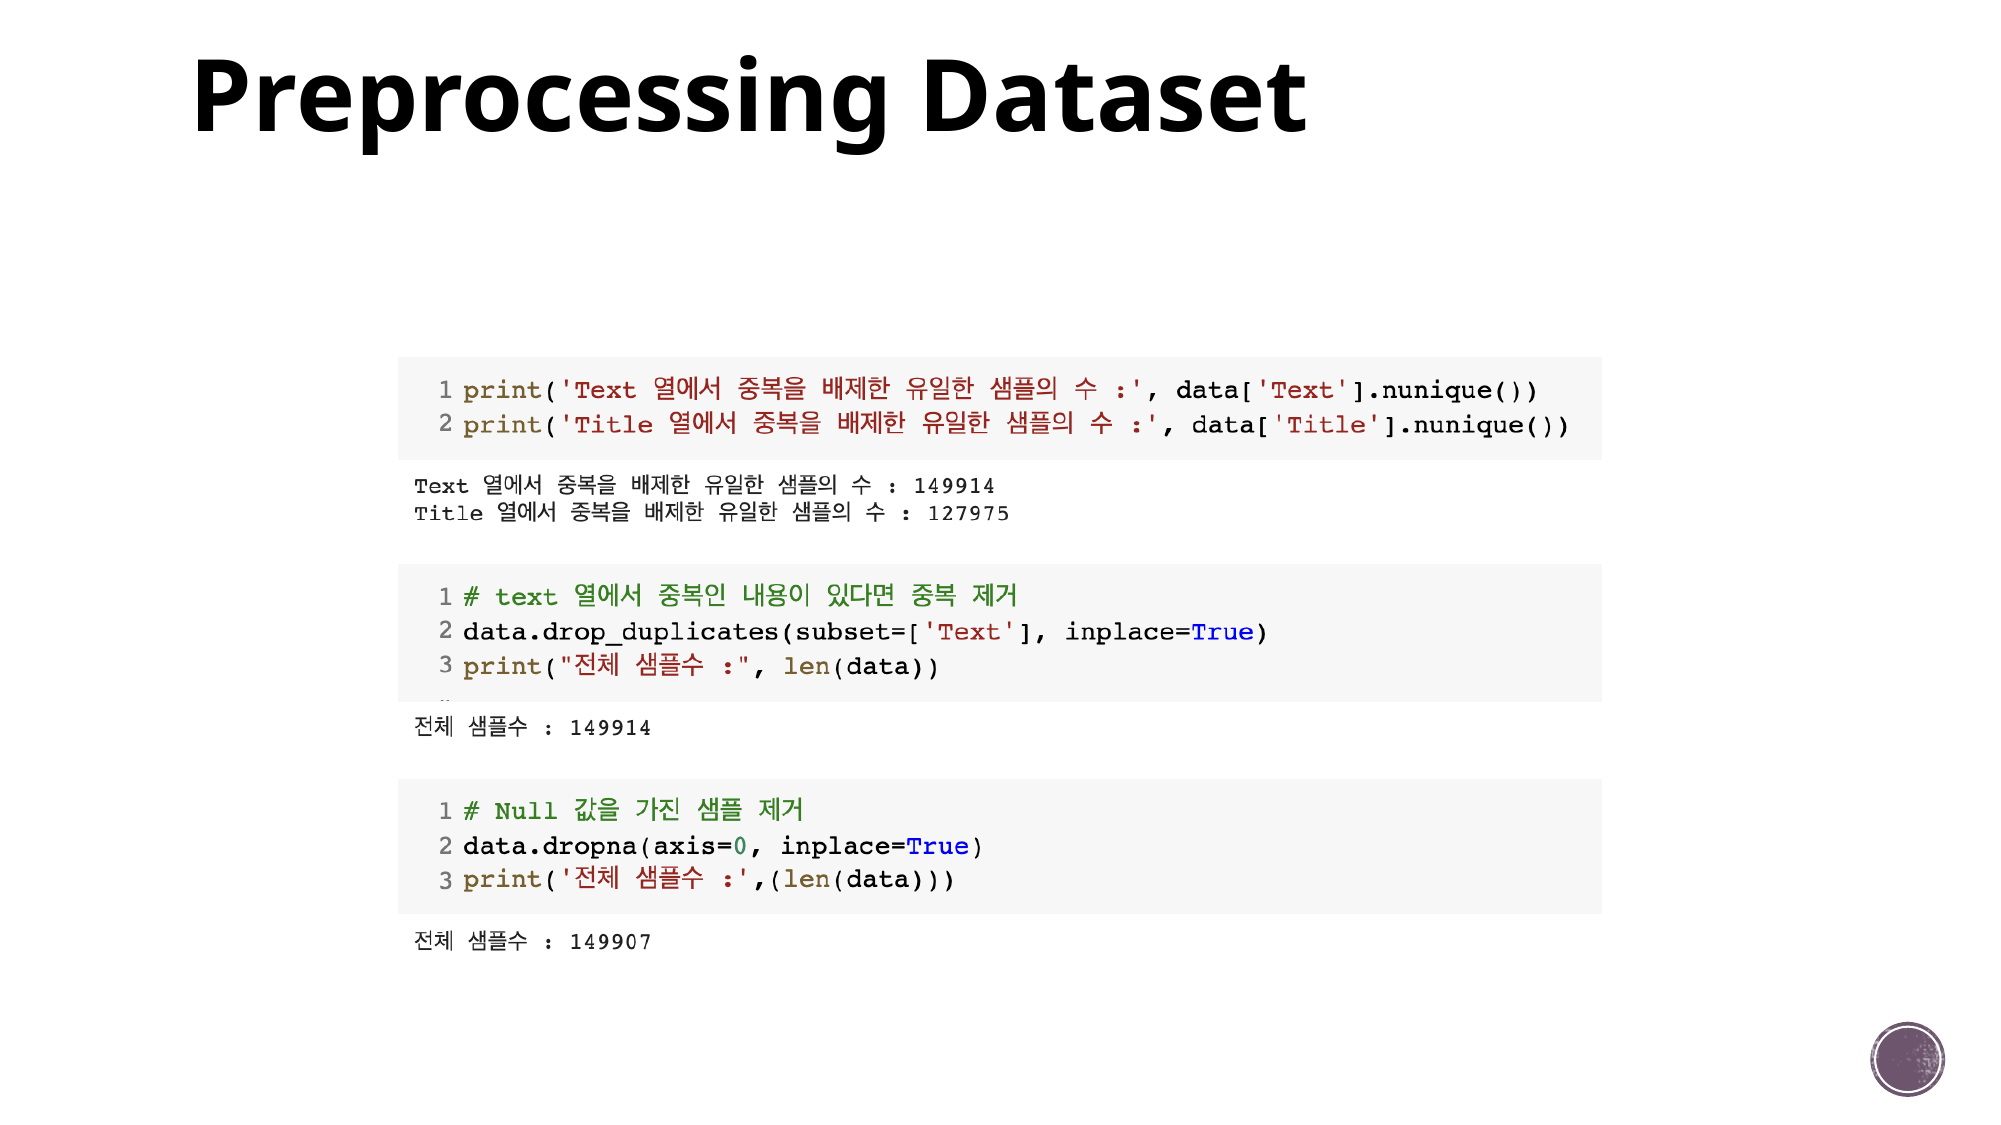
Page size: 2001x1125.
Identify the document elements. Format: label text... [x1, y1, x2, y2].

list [401, 350, 1598, 974]
title Preprocessing Dataset [174, 0, 1825, 199]
